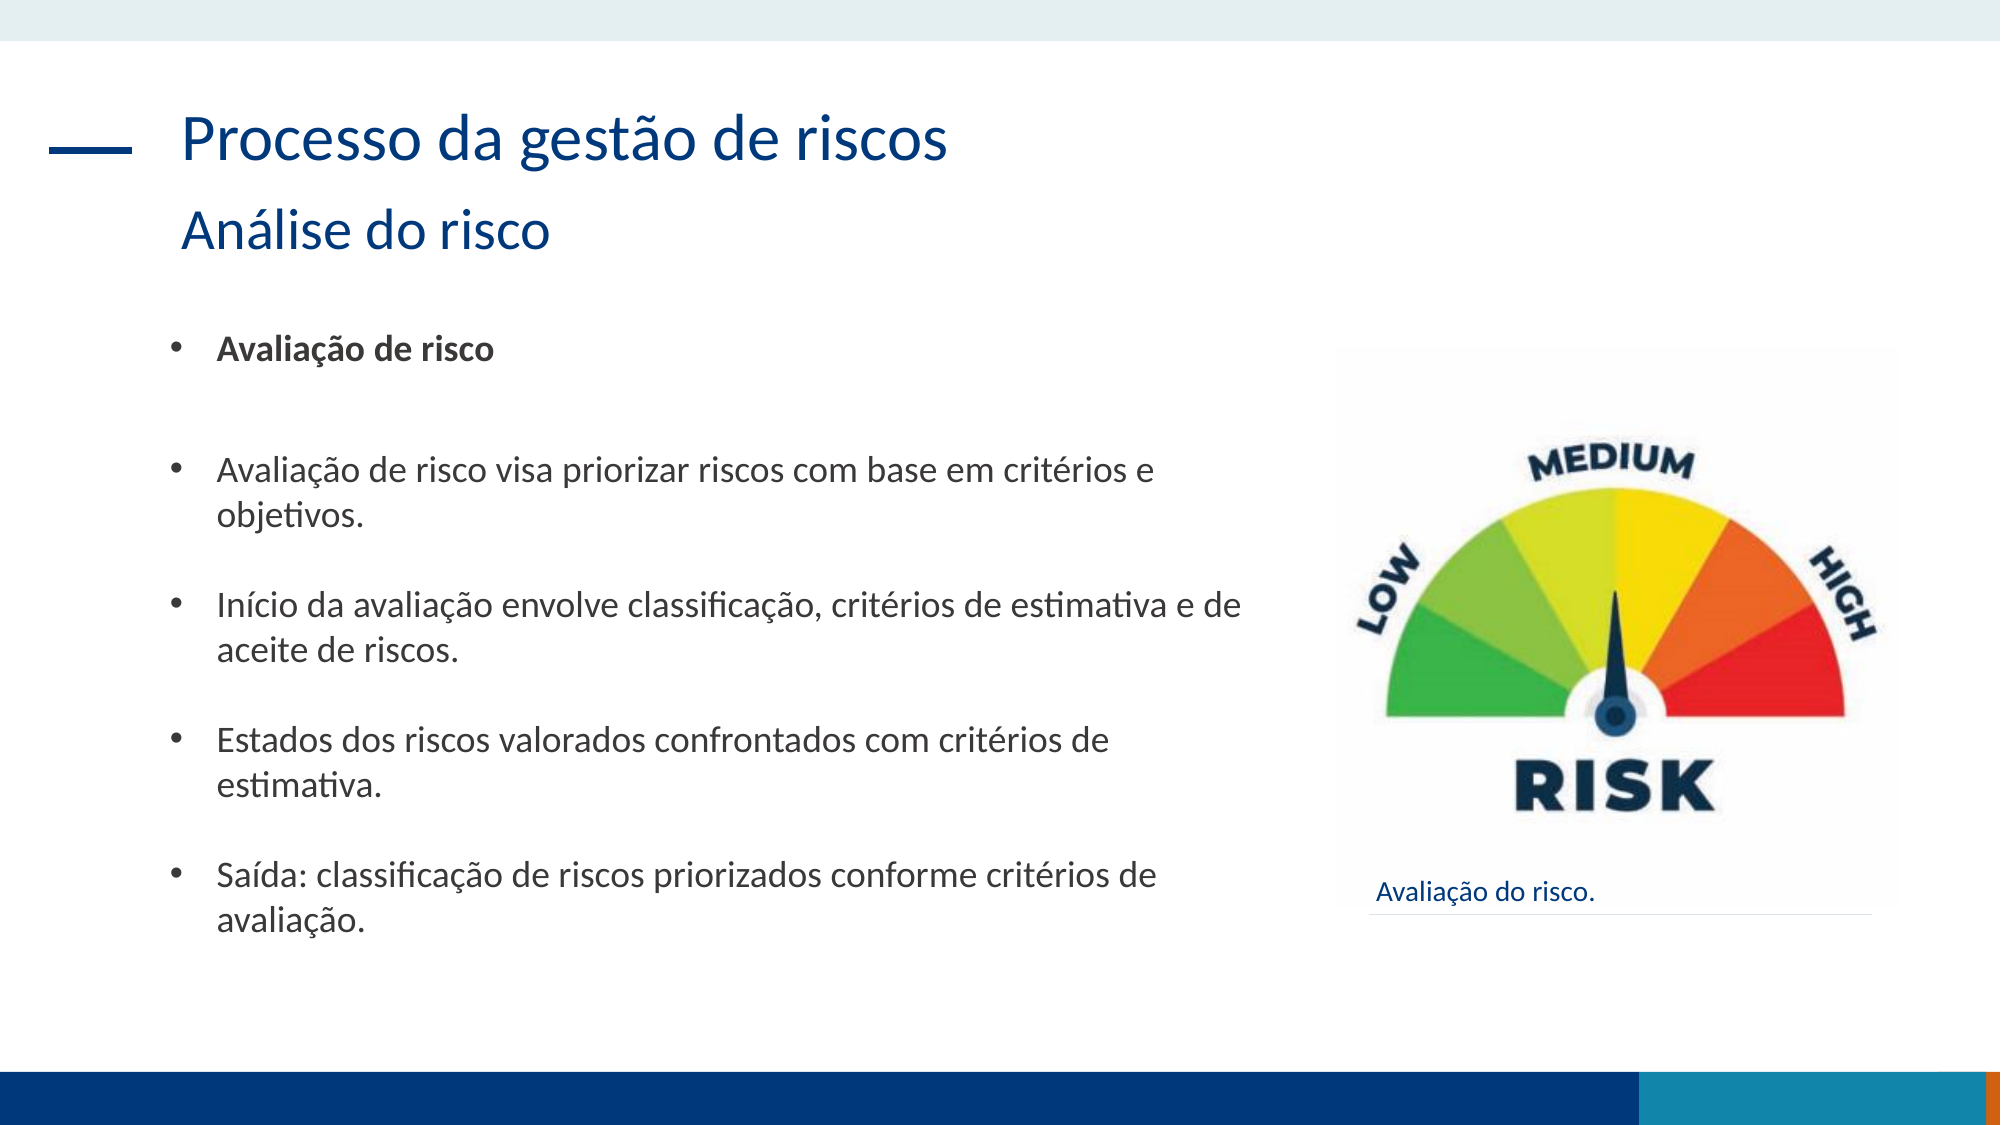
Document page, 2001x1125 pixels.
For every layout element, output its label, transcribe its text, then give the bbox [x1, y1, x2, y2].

text_box Avaliação de risco visa priorizar riscos com base em critérios e objetivos. Início da avaliação envolve classificação, critérios de estimativa e de aceite de riscos. Estados dos riscos valorados confrontados com critérios de estimativa. Saída: classificação de riscos priorizados conforme critérios de avaliação. [155, 438, 1294, 948]
text_box Avaliação de risco [155, 316, 1821, 377]
text_box Análise do risco [167, 191, 1752, 281]
list Processo da gestão de riscos [167, 95, 1833, 237]
picture [1336, 347, 1898, 908]
text_box Avaliação do risco. [1361, 908, 1873, 915]
